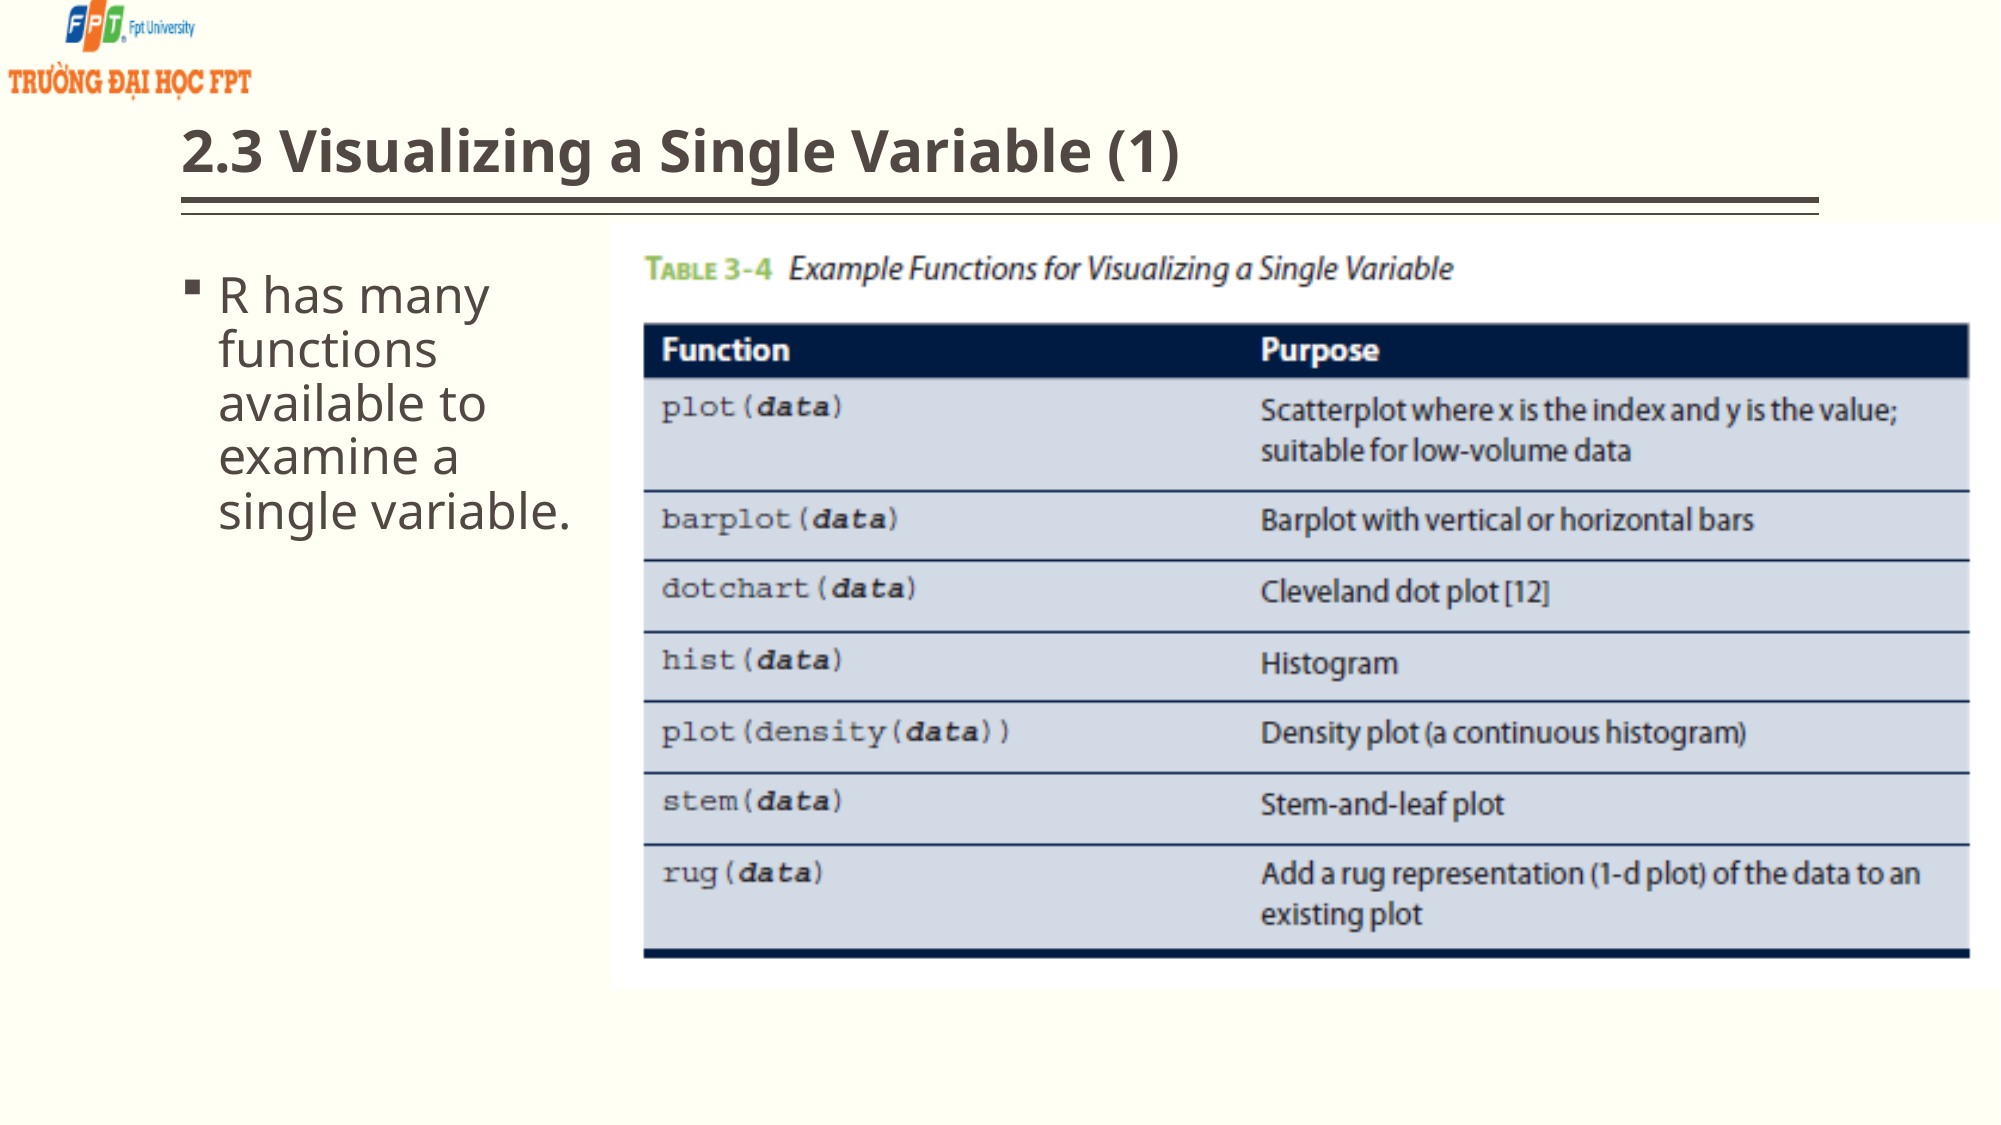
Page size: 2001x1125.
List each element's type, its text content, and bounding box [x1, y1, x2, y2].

picture [0, 0, 272, 114]
picture [611, 223, 2000, 990]
title 2.3 Visualizing a Single Variable (1) [181, 12, 1819, 193]
list R has many functions available to examine a single variable. [181, 262, 612, 1013]
